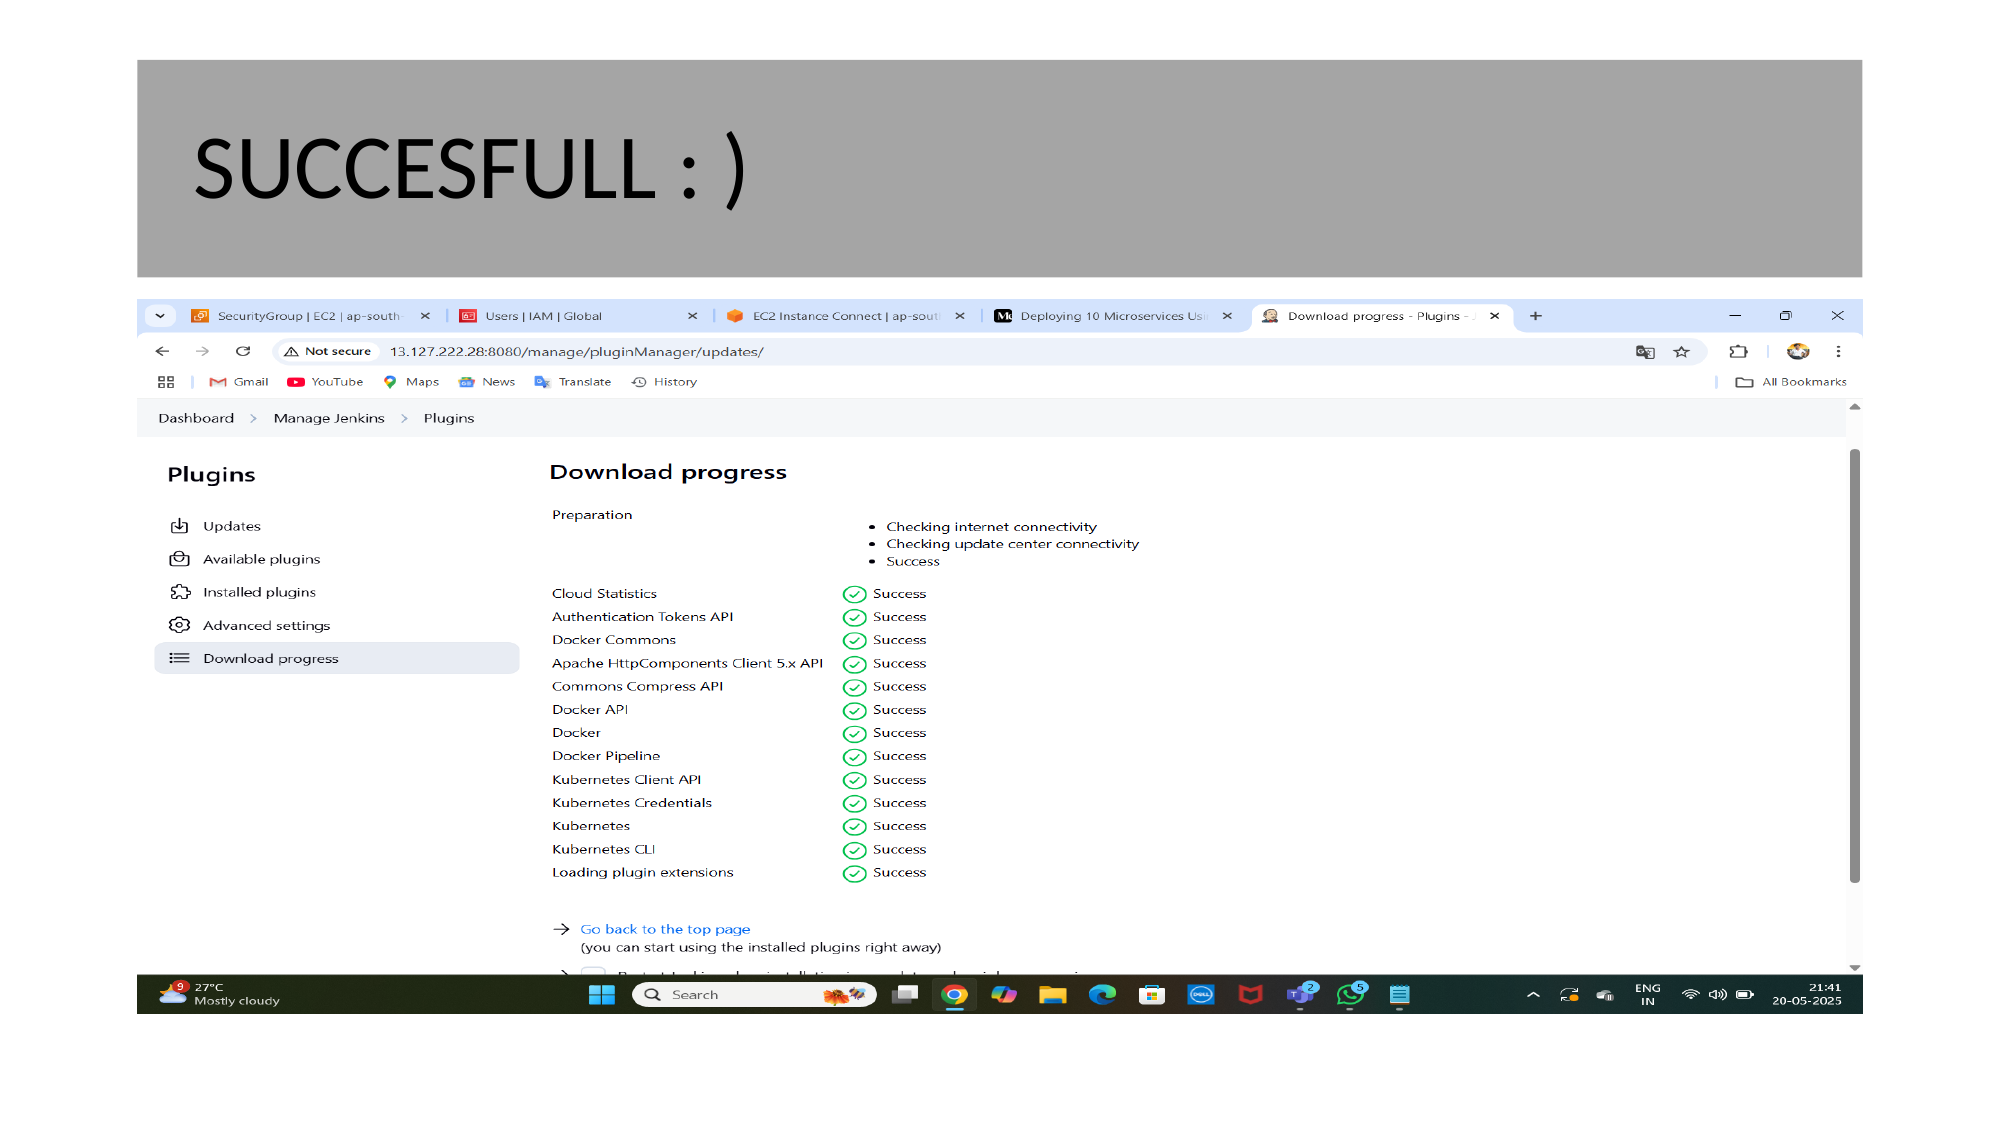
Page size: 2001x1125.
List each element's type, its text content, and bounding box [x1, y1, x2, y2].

title SUCCESFULL : ) [137, 59, 1863, 278]
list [137, 299, 1863, 1014]
